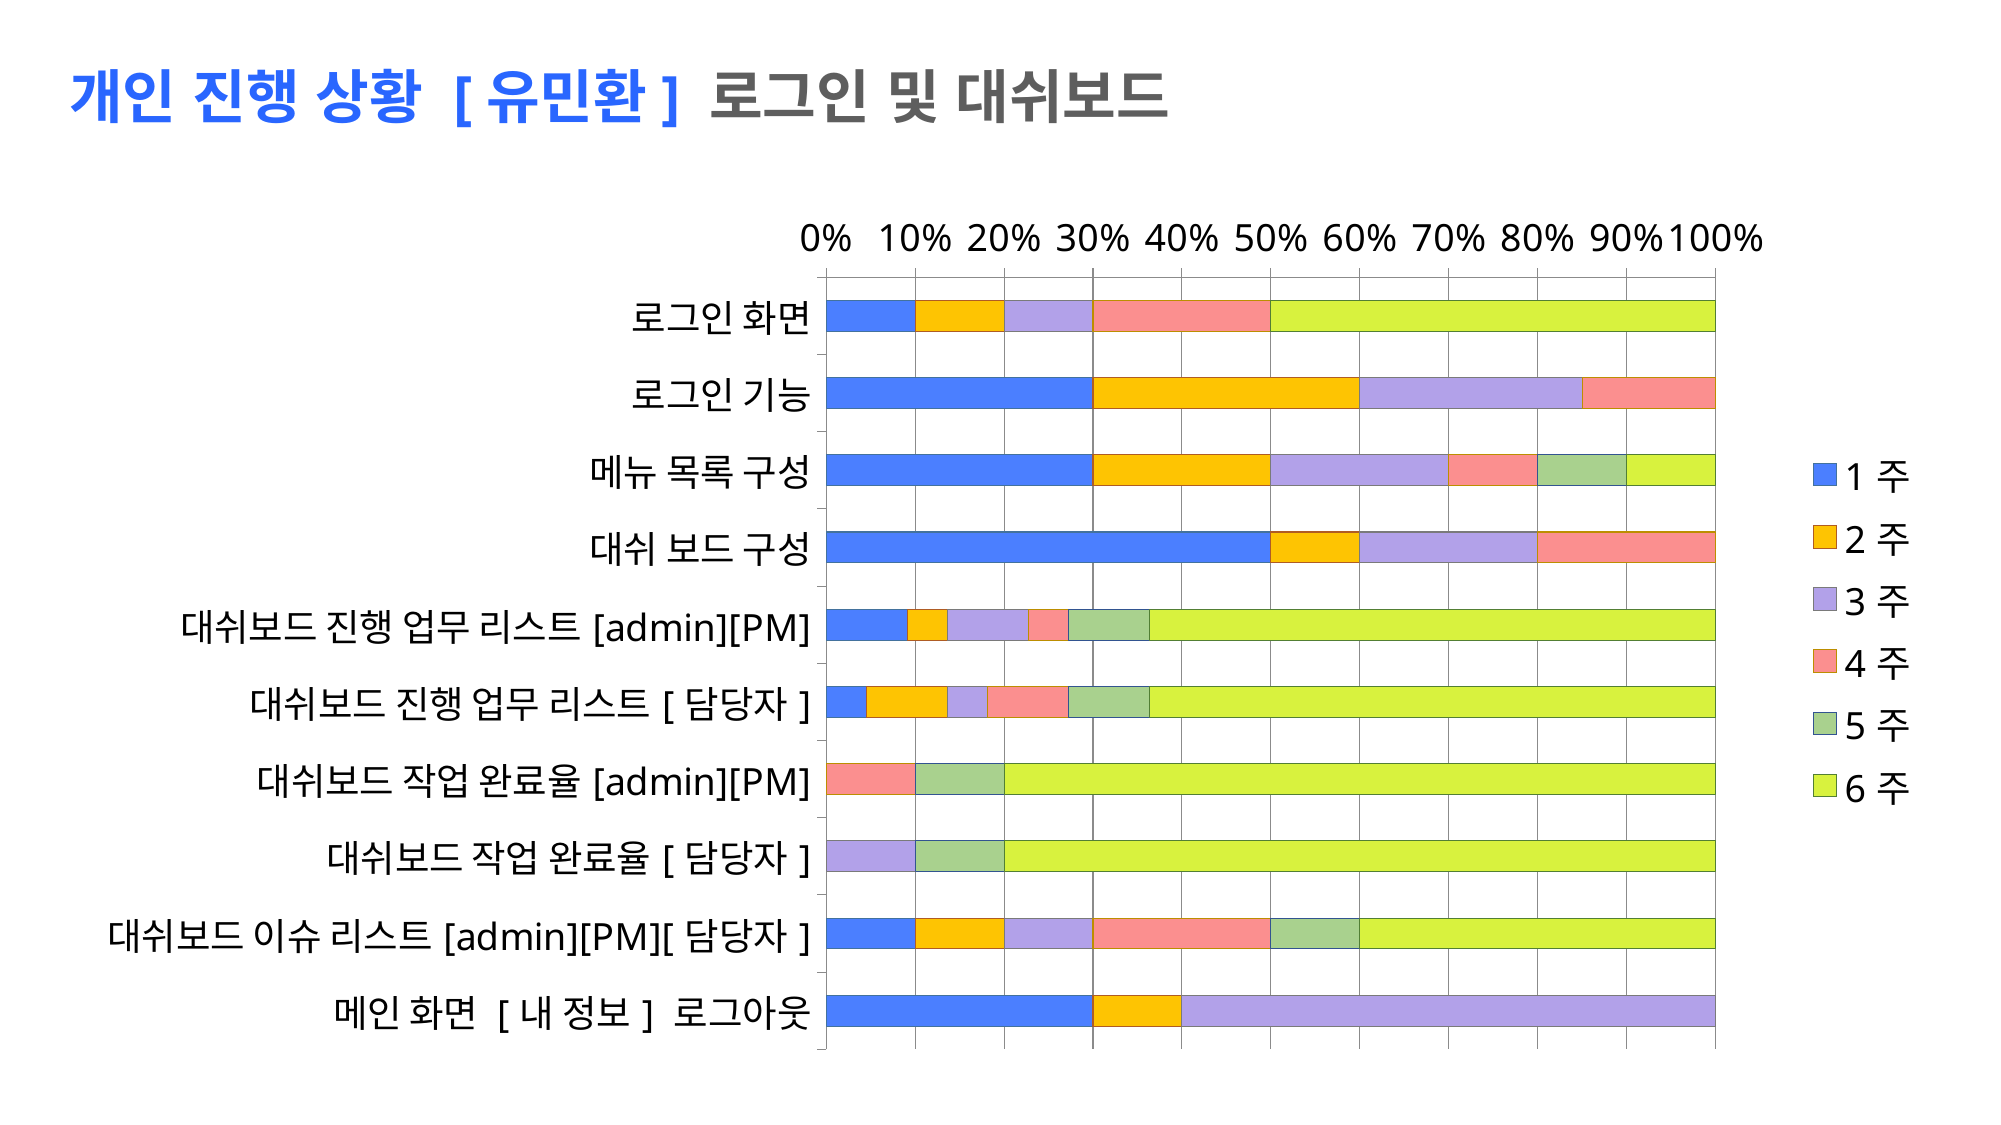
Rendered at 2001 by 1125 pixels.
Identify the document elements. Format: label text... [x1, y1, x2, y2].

chart [70, 193, 1936, 1067]
text_box 개인 진행 상황 [유민환] 로그인 및 대쉬보드 [69, 59, 1290, 130]
